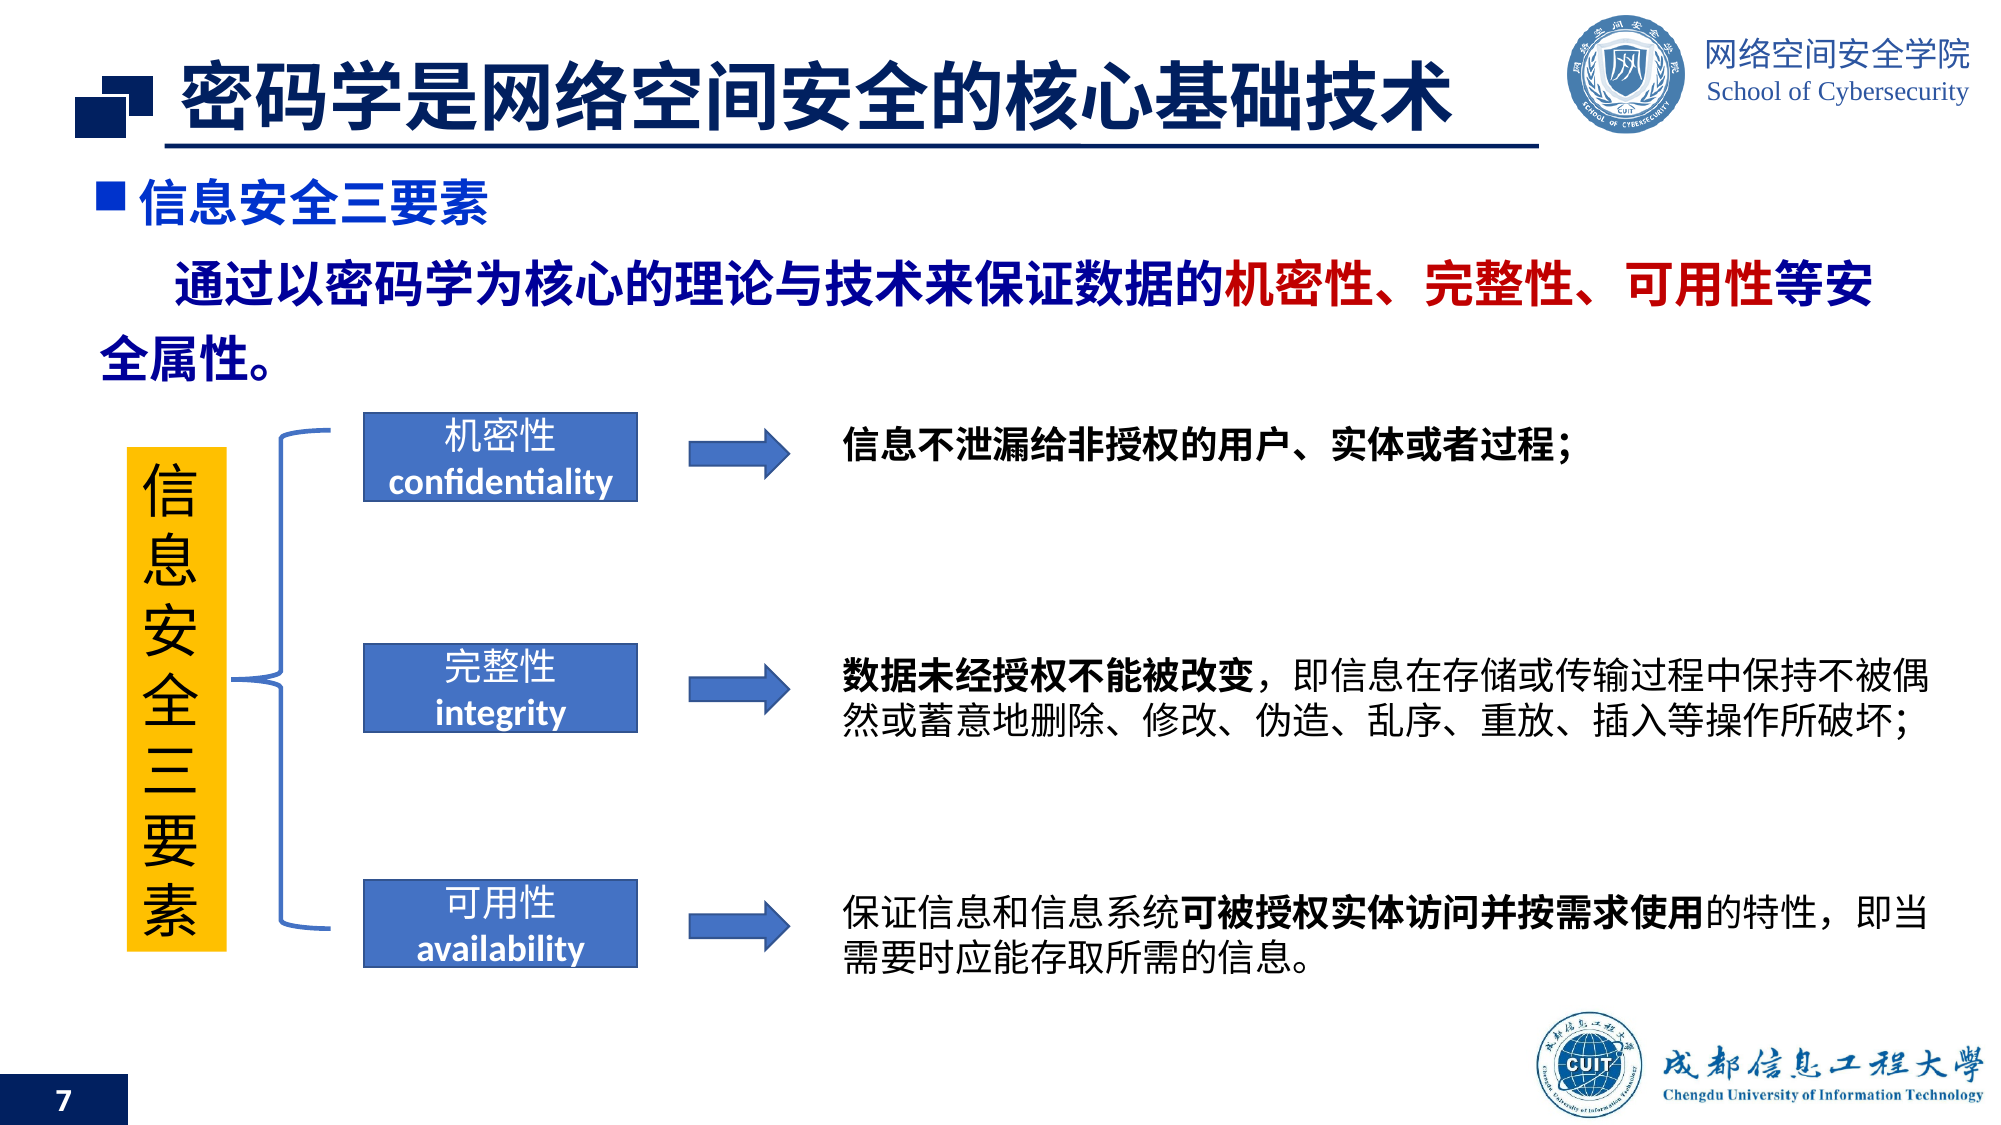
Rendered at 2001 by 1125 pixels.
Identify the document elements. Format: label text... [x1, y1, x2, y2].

text_box 数据未经授权不能被改变，即信息在存储或传输过程中保持不被偶然或蓄意地删除、修改、伪造、乱序、重放、插入等操作所破坏； [827, 644, 1974, 749]
text_box 信息安全三要素 [126, 447, 227, 952]
title 密码学是网络空间安全的核心基础技术 [164, 42, 1539, 131]
text_box 保证信息和信息系统可被授权实体访问并按需求使用的特性，即当需要时应能存取所需的信息。 [827, 881, 1974, 986]
text_box [688, 427, 791, 480]
list 信息安全三要素 [77, 170, 1974, 692]
text_box [688, 663, 791, 716]
text_box 机密性 confidentiality [363, 412, 638, 502]
slide_number 7 [0, 1074, 128, 1125]
text_box 可用性 availability [363, 879, 638, 968]
text_box [231, 429, 331, 930]
text_box 信息不泄漏给非授权的用户、实体或者过程； [827, 413, 1974, 474]
text_box 完整性 integrity [363, 643, 638, 733]
picture [1526, 1005, 2000, 1125]
text_box [688, 900, 791, 953]
text_box 通过以密码学为核心的理论与技术来保证数据的机密性、完整性、可用性等安全属性。 [63, 229, 1937, 395]
